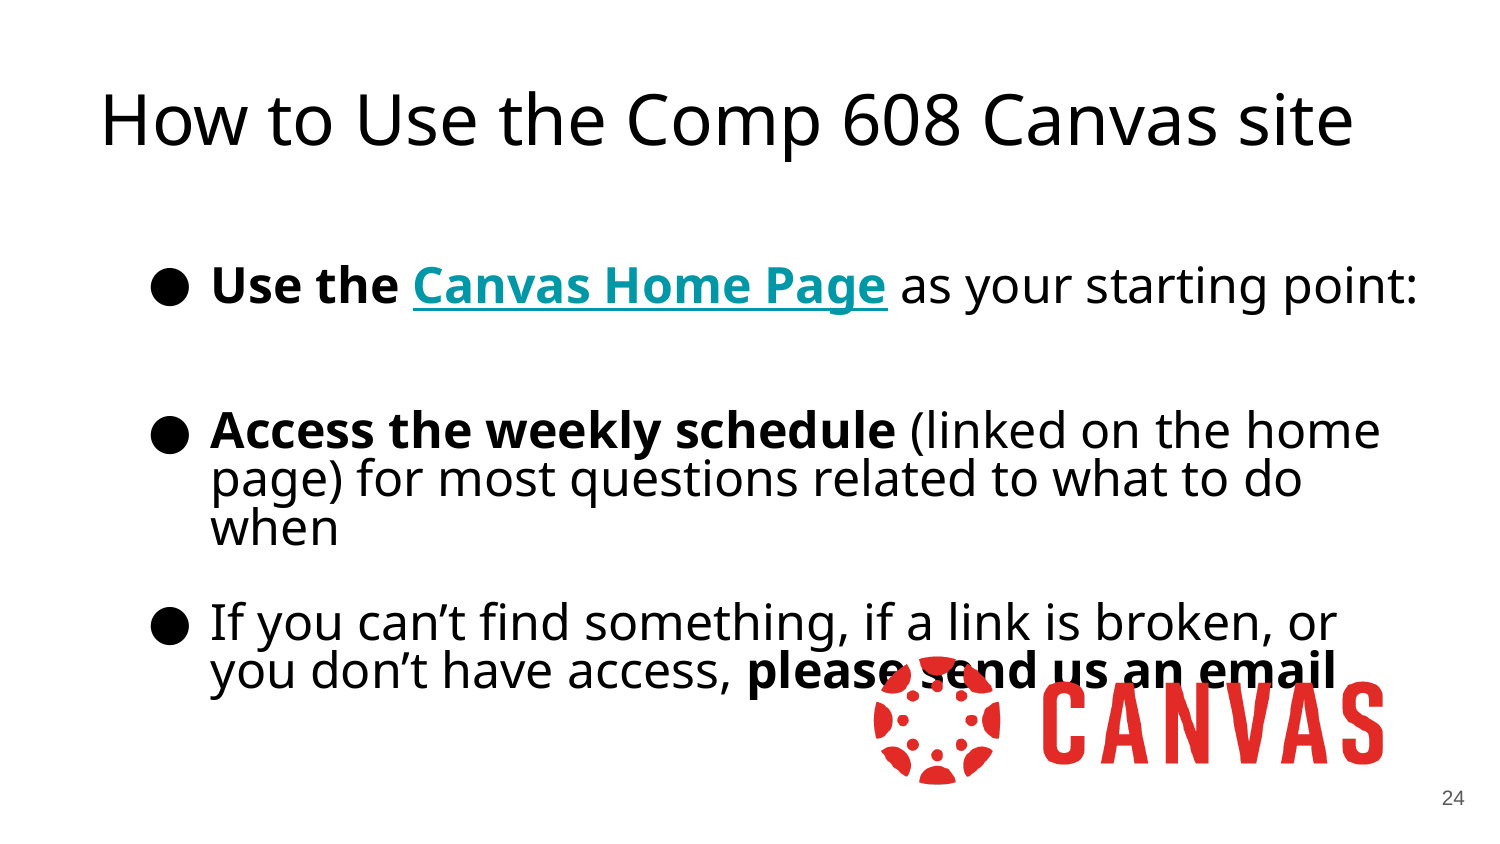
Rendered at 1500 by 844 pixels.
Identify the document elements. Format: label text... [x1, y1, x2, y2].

picture [864, 646, 1390, 792]
text_box How to Use the Comp 608 Canvas site [84, 59, 1425, 190]
slide_number ‹#› [1389, 764, 1480, 830]
subtitle Use the Canvas Home Page as your starting point: Access the weekly schedule (linked on the home page) for most questions related to what to do when If you can’t find something, if a link is broken, or you don’t have access, please send us an email [45, 245, 1444, 684]
